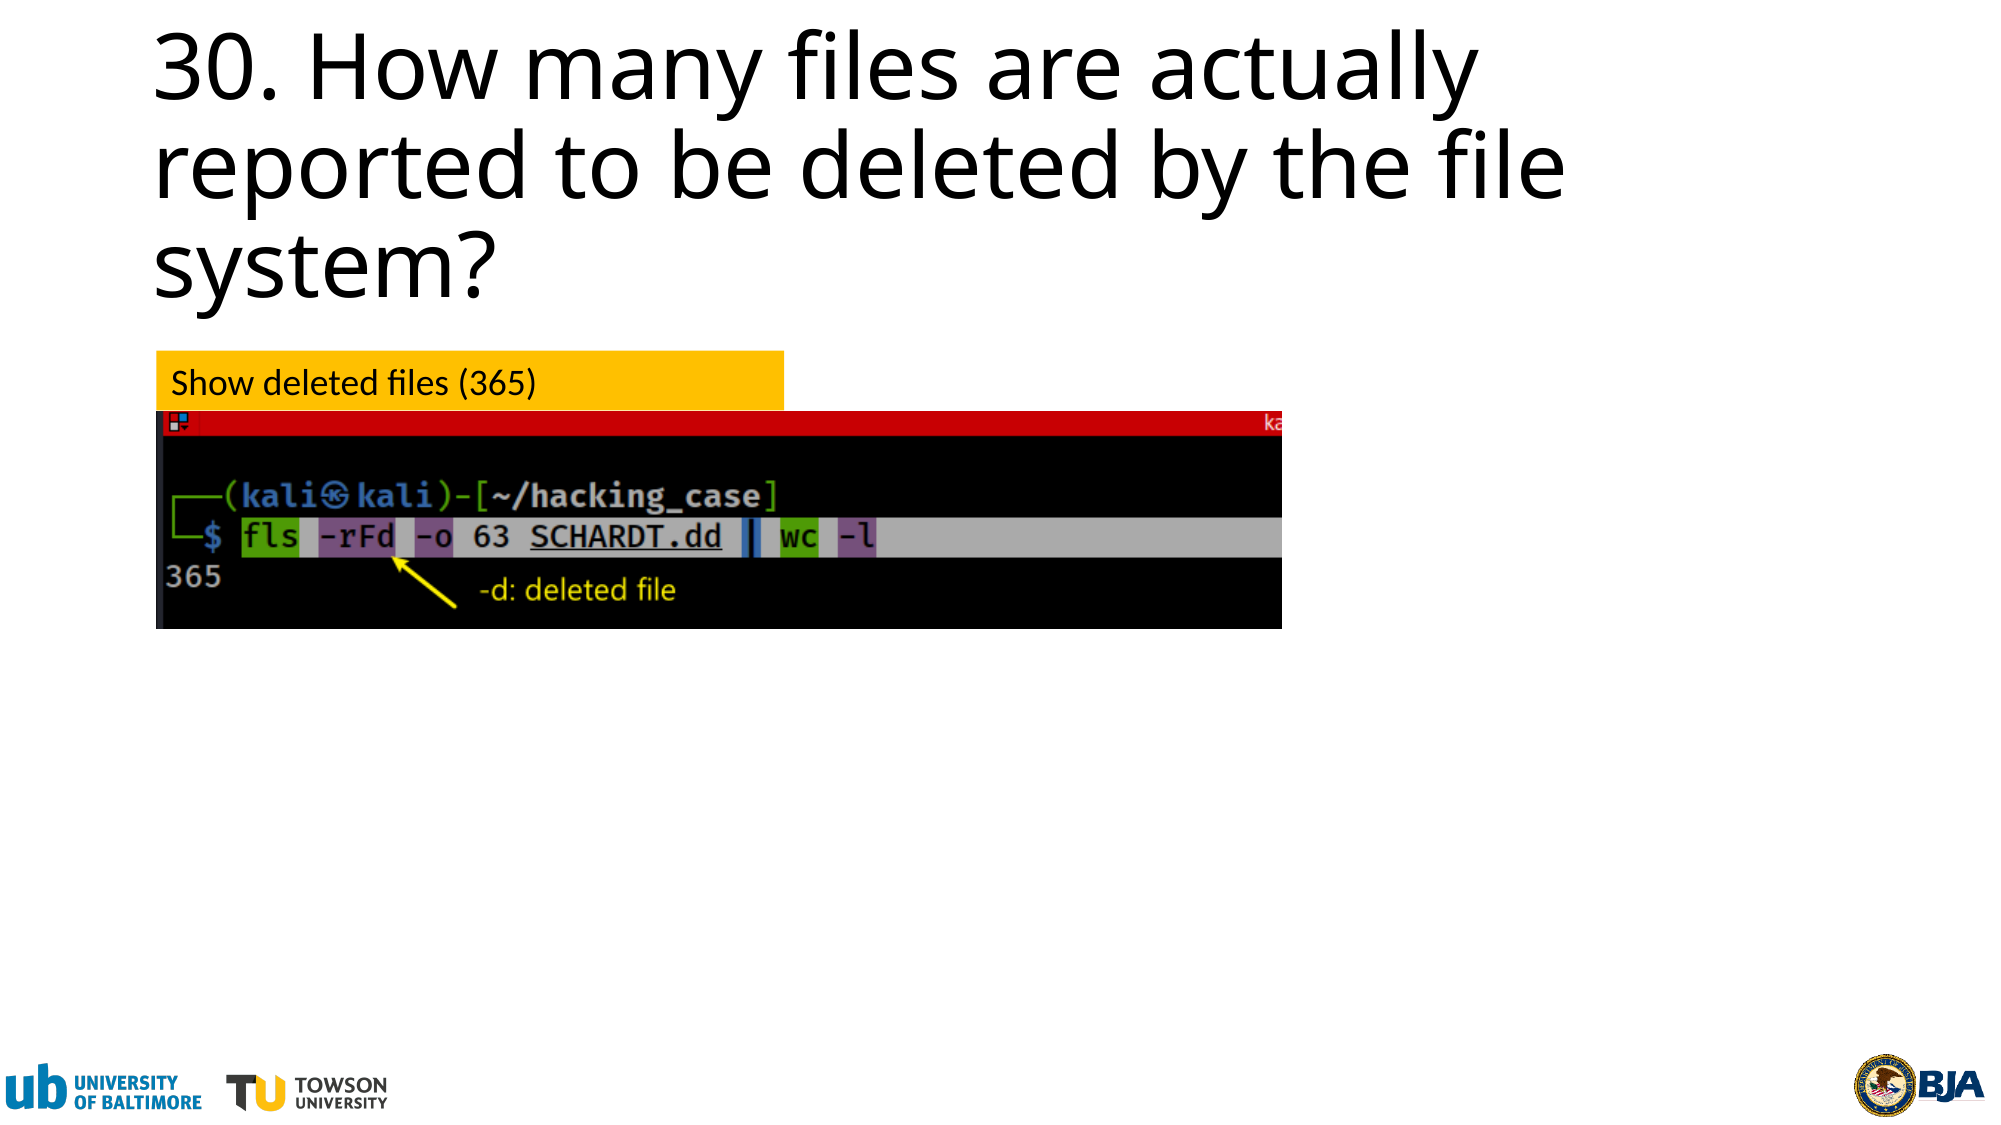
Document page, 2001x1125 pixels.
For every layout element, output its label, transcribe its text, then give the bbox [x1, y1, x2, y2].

picture [156, 411, 1282, 629]
picture [1854, 1054, 1986, 1117]
title 30. How many files are actually reported to be deleted by the file system? [137, 59, 1863, 278]
picture [0, 1031, 407, 1125]
text_box Show deleted files (365) [156, 350, 785, 411]
